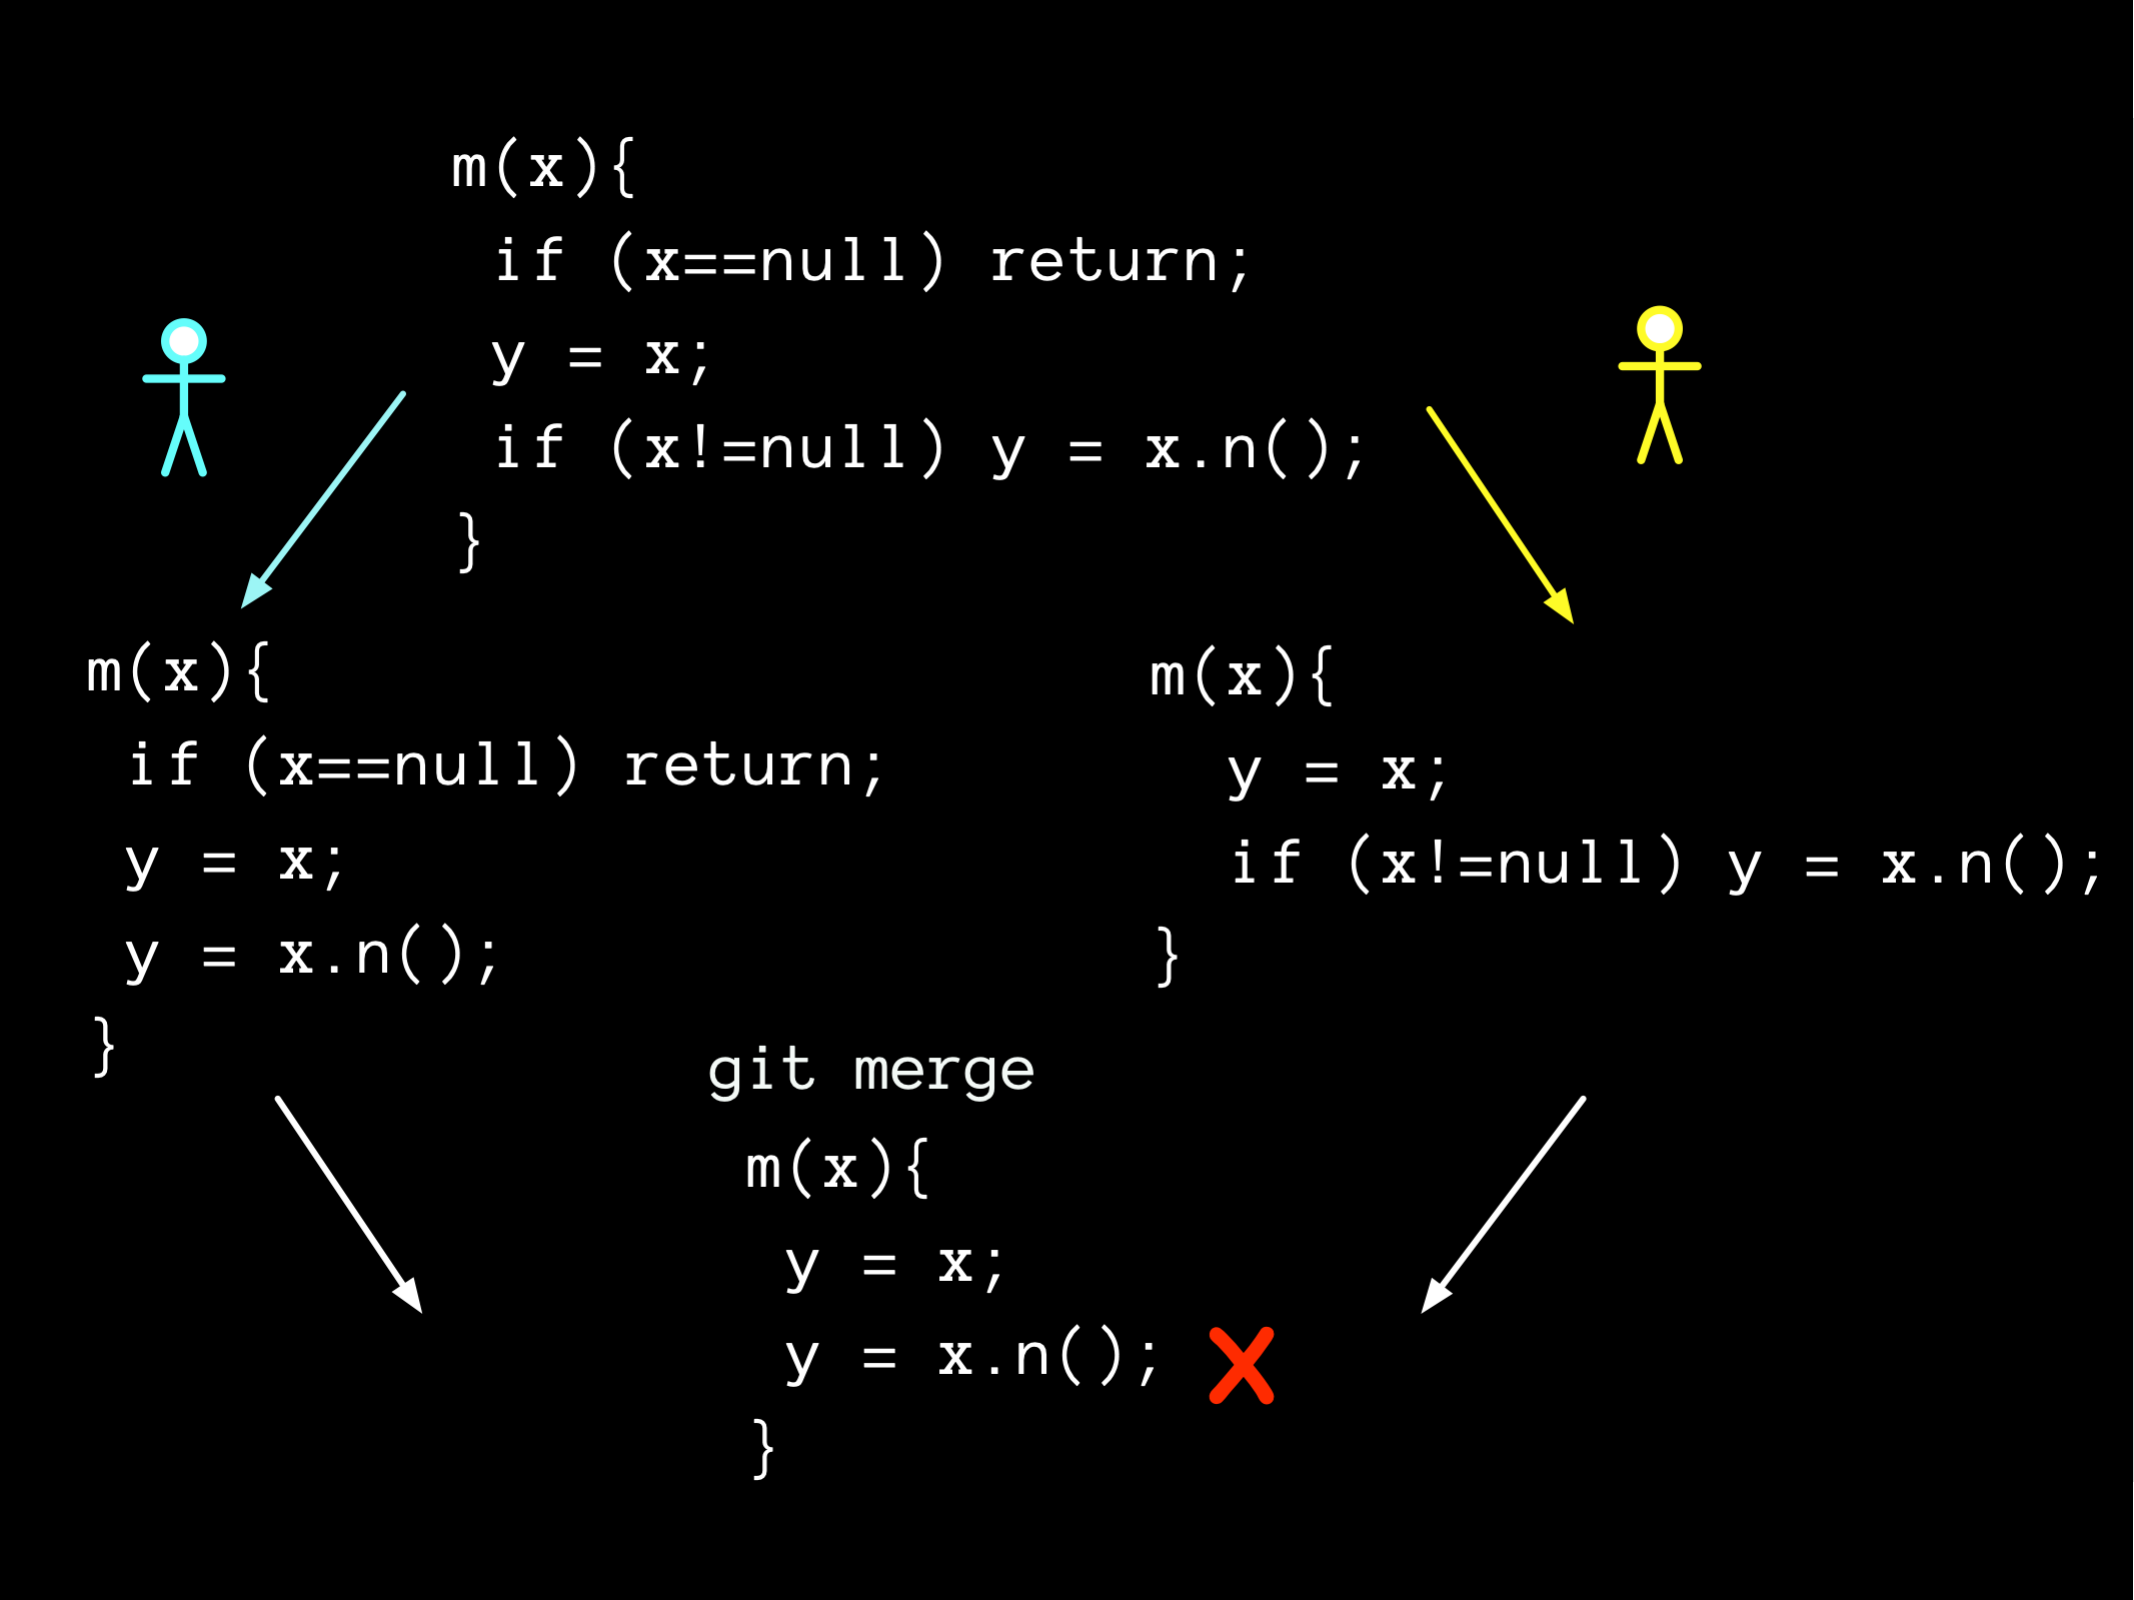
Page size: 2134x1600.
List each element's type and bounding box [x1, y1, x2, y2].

picture [61, 118, 2134, 1482]
